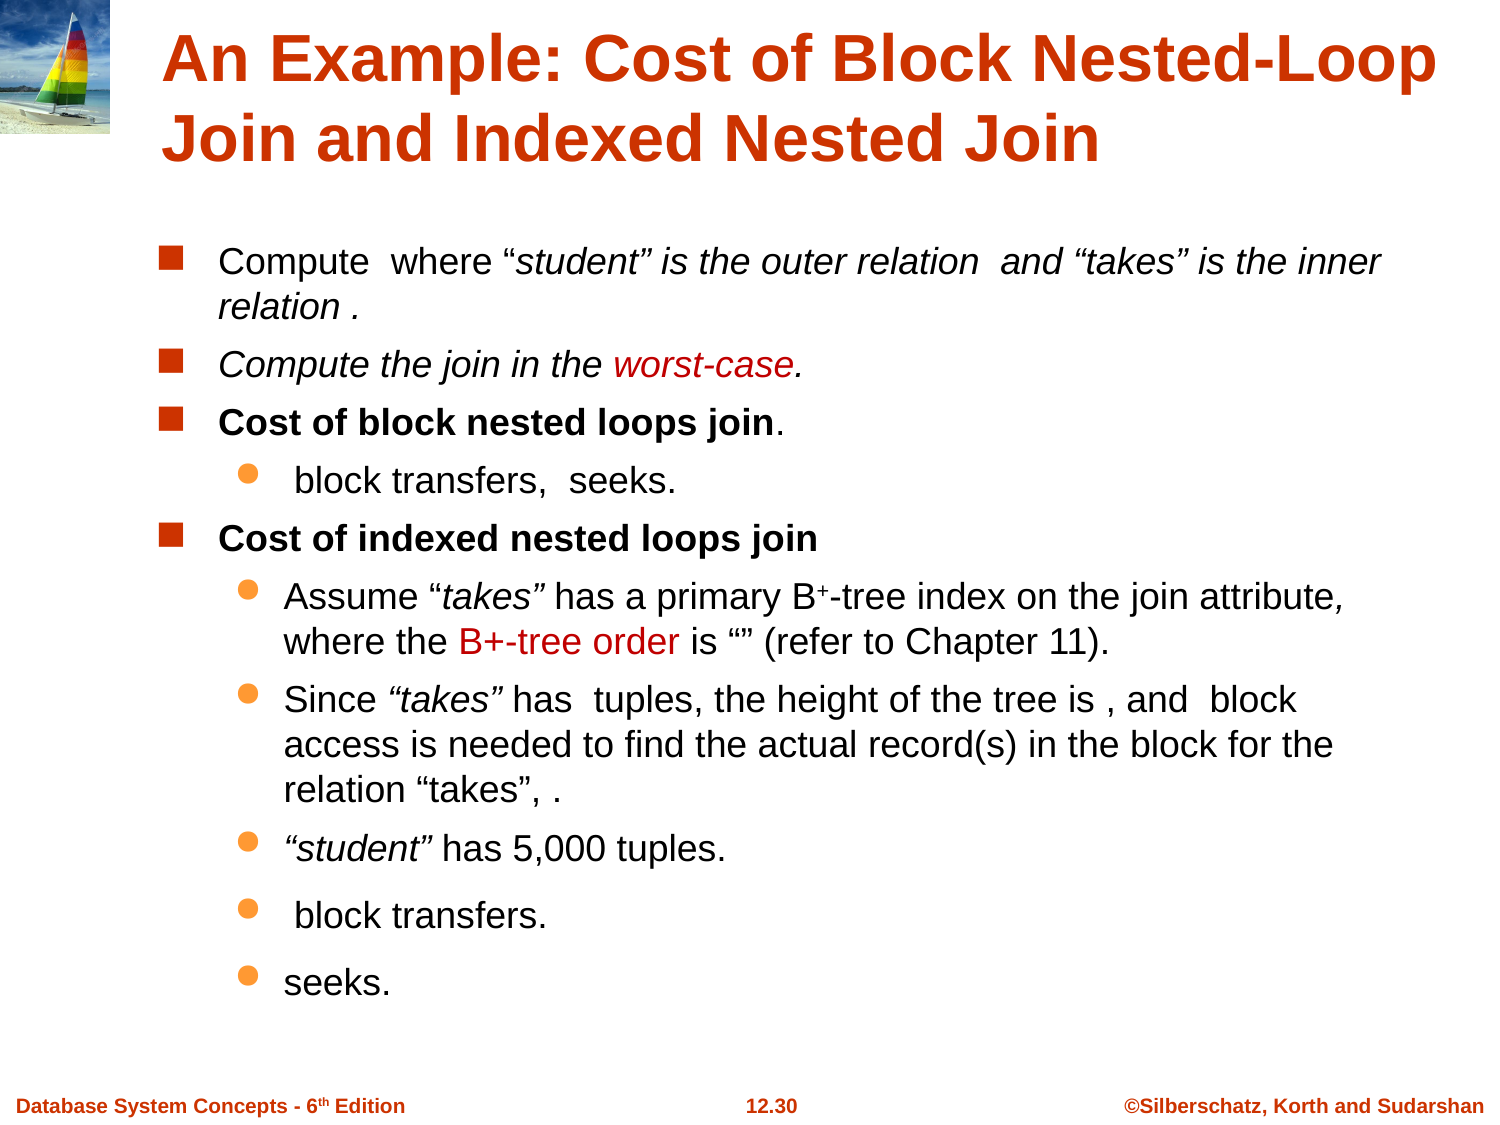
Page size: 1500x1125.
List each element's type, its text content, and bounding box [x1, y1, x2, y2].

picture [0, 0, 110, 134]
title An Example: Cost of Block Nested-Loop Join and Indexed Nested Join [146, 82, 1472, 183]
